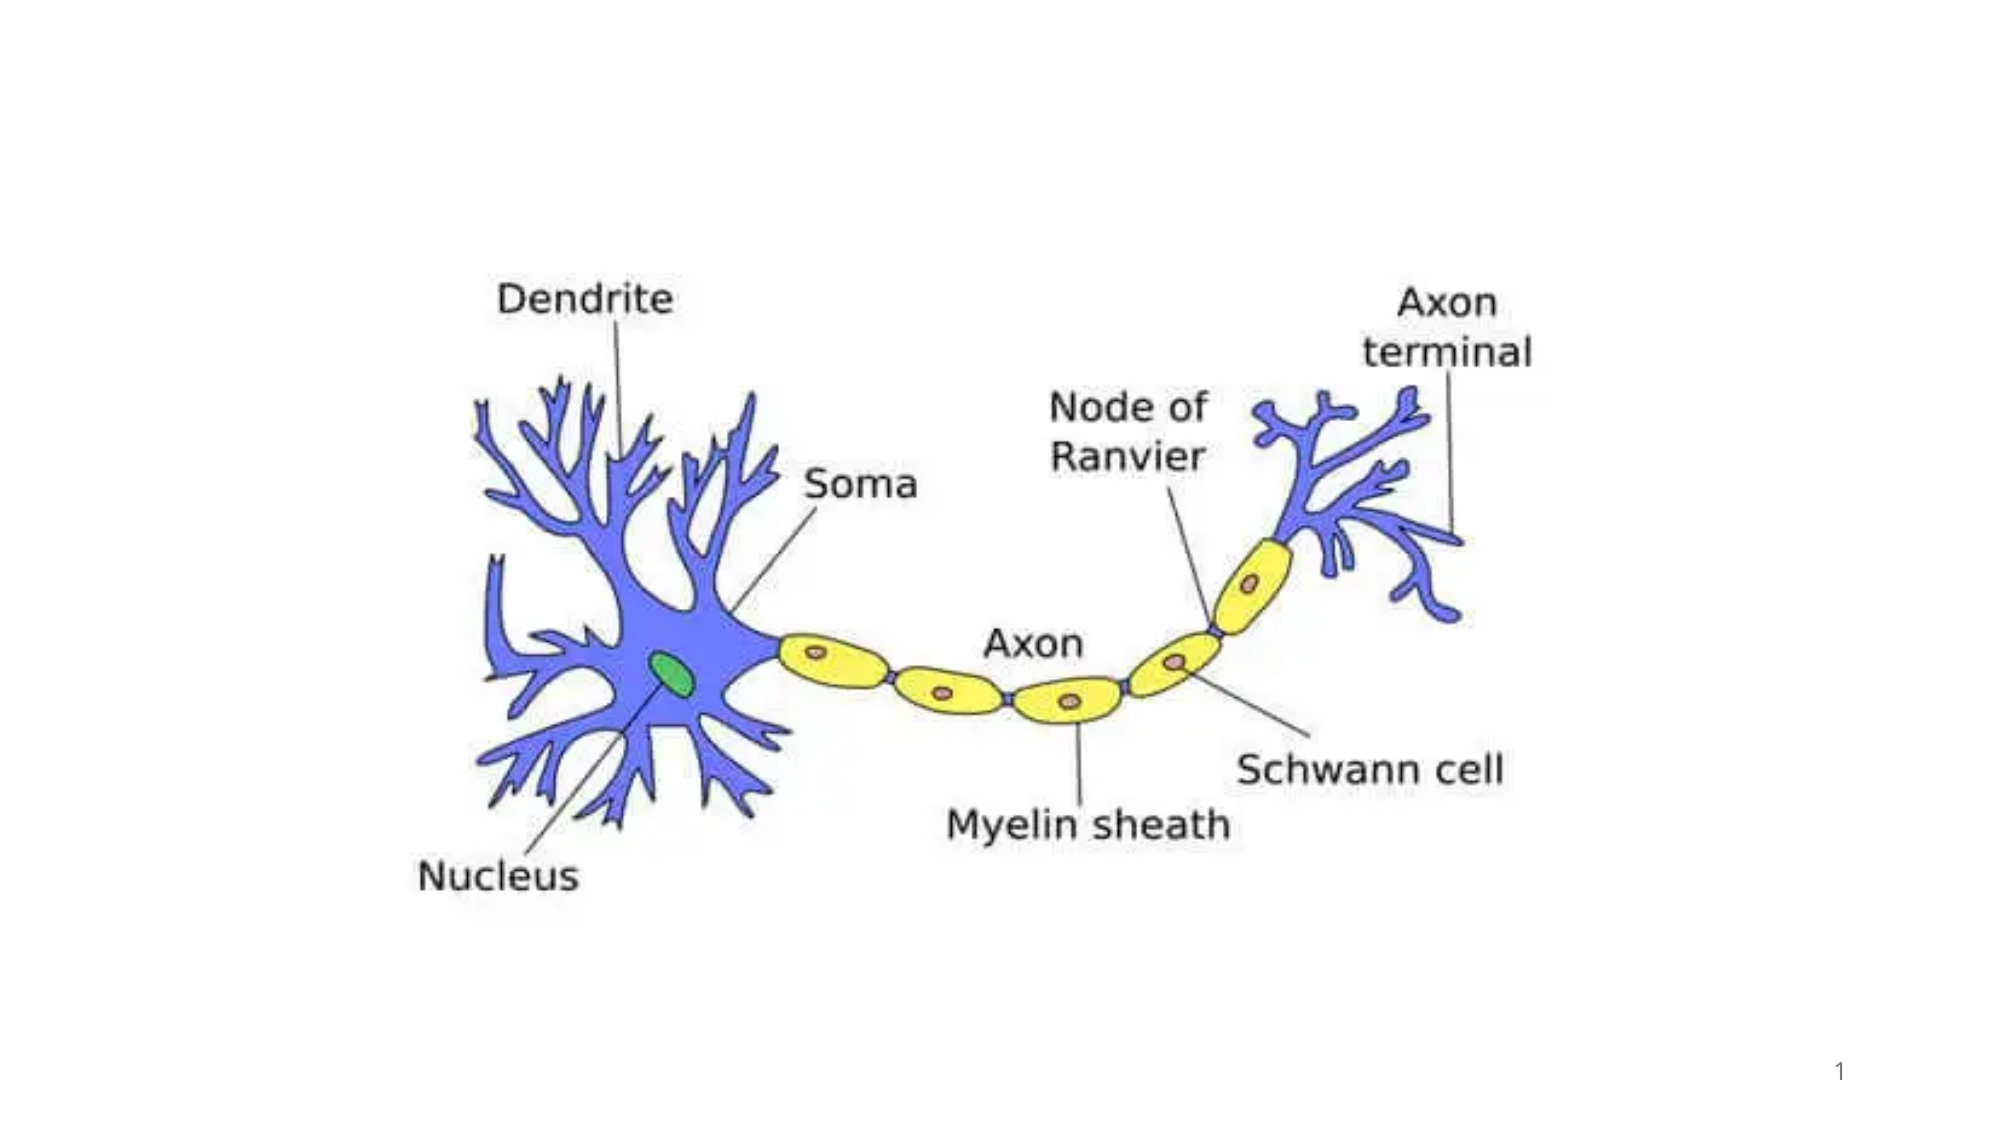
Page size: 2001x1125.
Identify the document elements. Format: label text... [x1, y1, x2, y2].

picture [362, 54, 1581, 1071]
slide_number 1 [1412, 1042, 1863, 1103]
